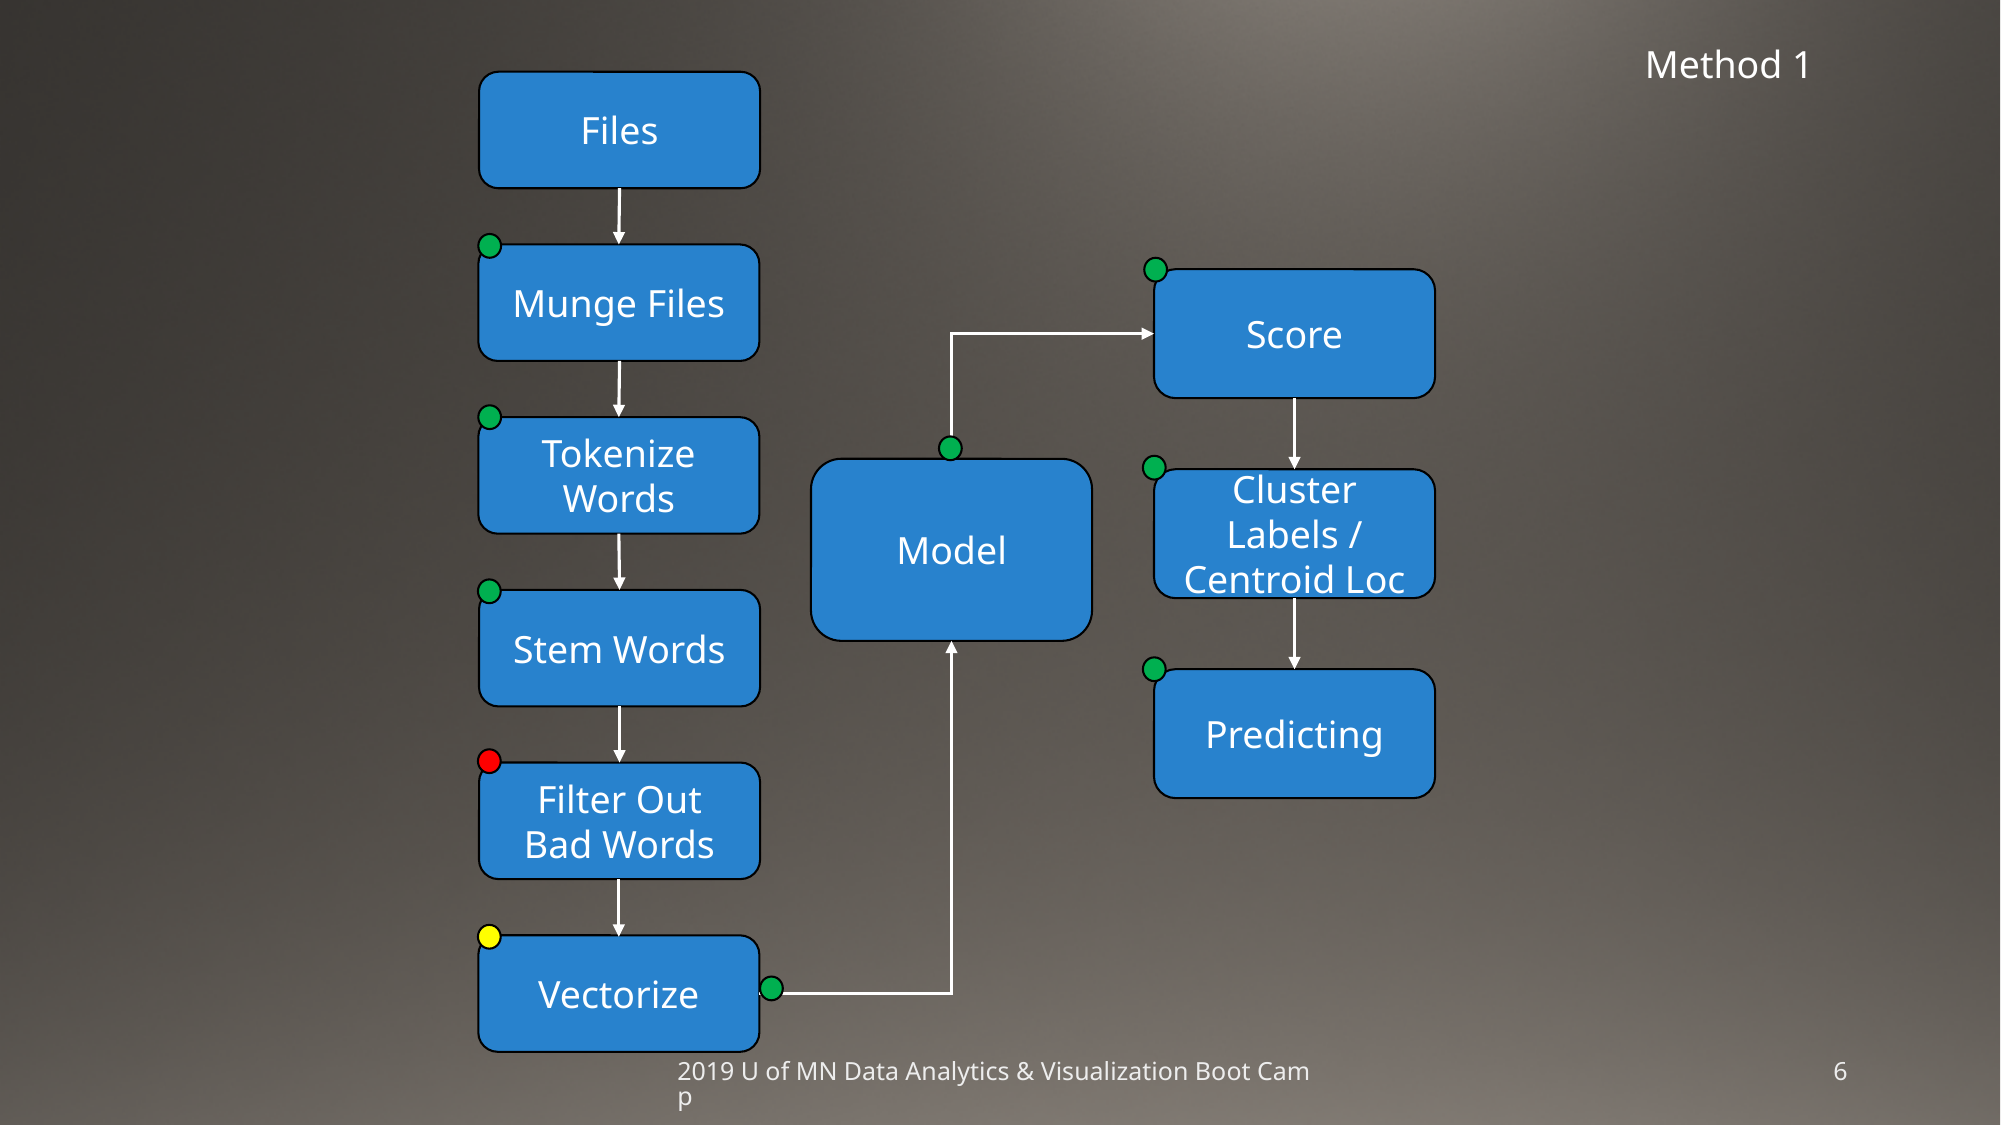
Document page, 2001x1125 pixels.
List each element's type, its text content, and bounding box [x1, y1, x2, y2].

text_box [476, 578, 502, 605]
text_box Method 1 [1630, 33, 1983, 94]
text_box [477, 232, 503, 259]
footer 2019 U of MN Data Analytics & Visualization Boot Camp [662, 1042, 1338, 1103]
text_box Model [809, 457, 1094, 642]
text_box Cluster Labels / Centroid Loc [1152, 468, 1437, 600]
text_box Tokenize Words [477, 416, 761, 535]
text_box Munge Files [477, 243, 761, 362]
slide_number 6 [1412, 1042, 1863, 1103]
text_box Stem Words [477, 588, 762, 708]
text_box Filter Out Bad Words [477, 761, 759, 881]
text_box [1143, 256, 1169, 283]
text_box [476, 923, 502, 950]
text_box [759, 640, 955, 994]
text_box Score [1152, 268, 1437, 400]
text_box [1141, 454, 1167, 481]
text_box Vectorize [477, 934, 761, 1053]
text_box [477, 404, 503, 431]
text_box [476, 748, 502, 775]
text_box Files [477, 70, 762, 190]
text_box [990, 294, 1116, 498]
text_box [760, 994, 783, 1002]
text_box [1141, 656, 1167, 683]
text_box [937, 435, 963, 462]
text_box Predicting [1152, 668, 1437, 800]
picture [0, 0, 2001, 1125]
